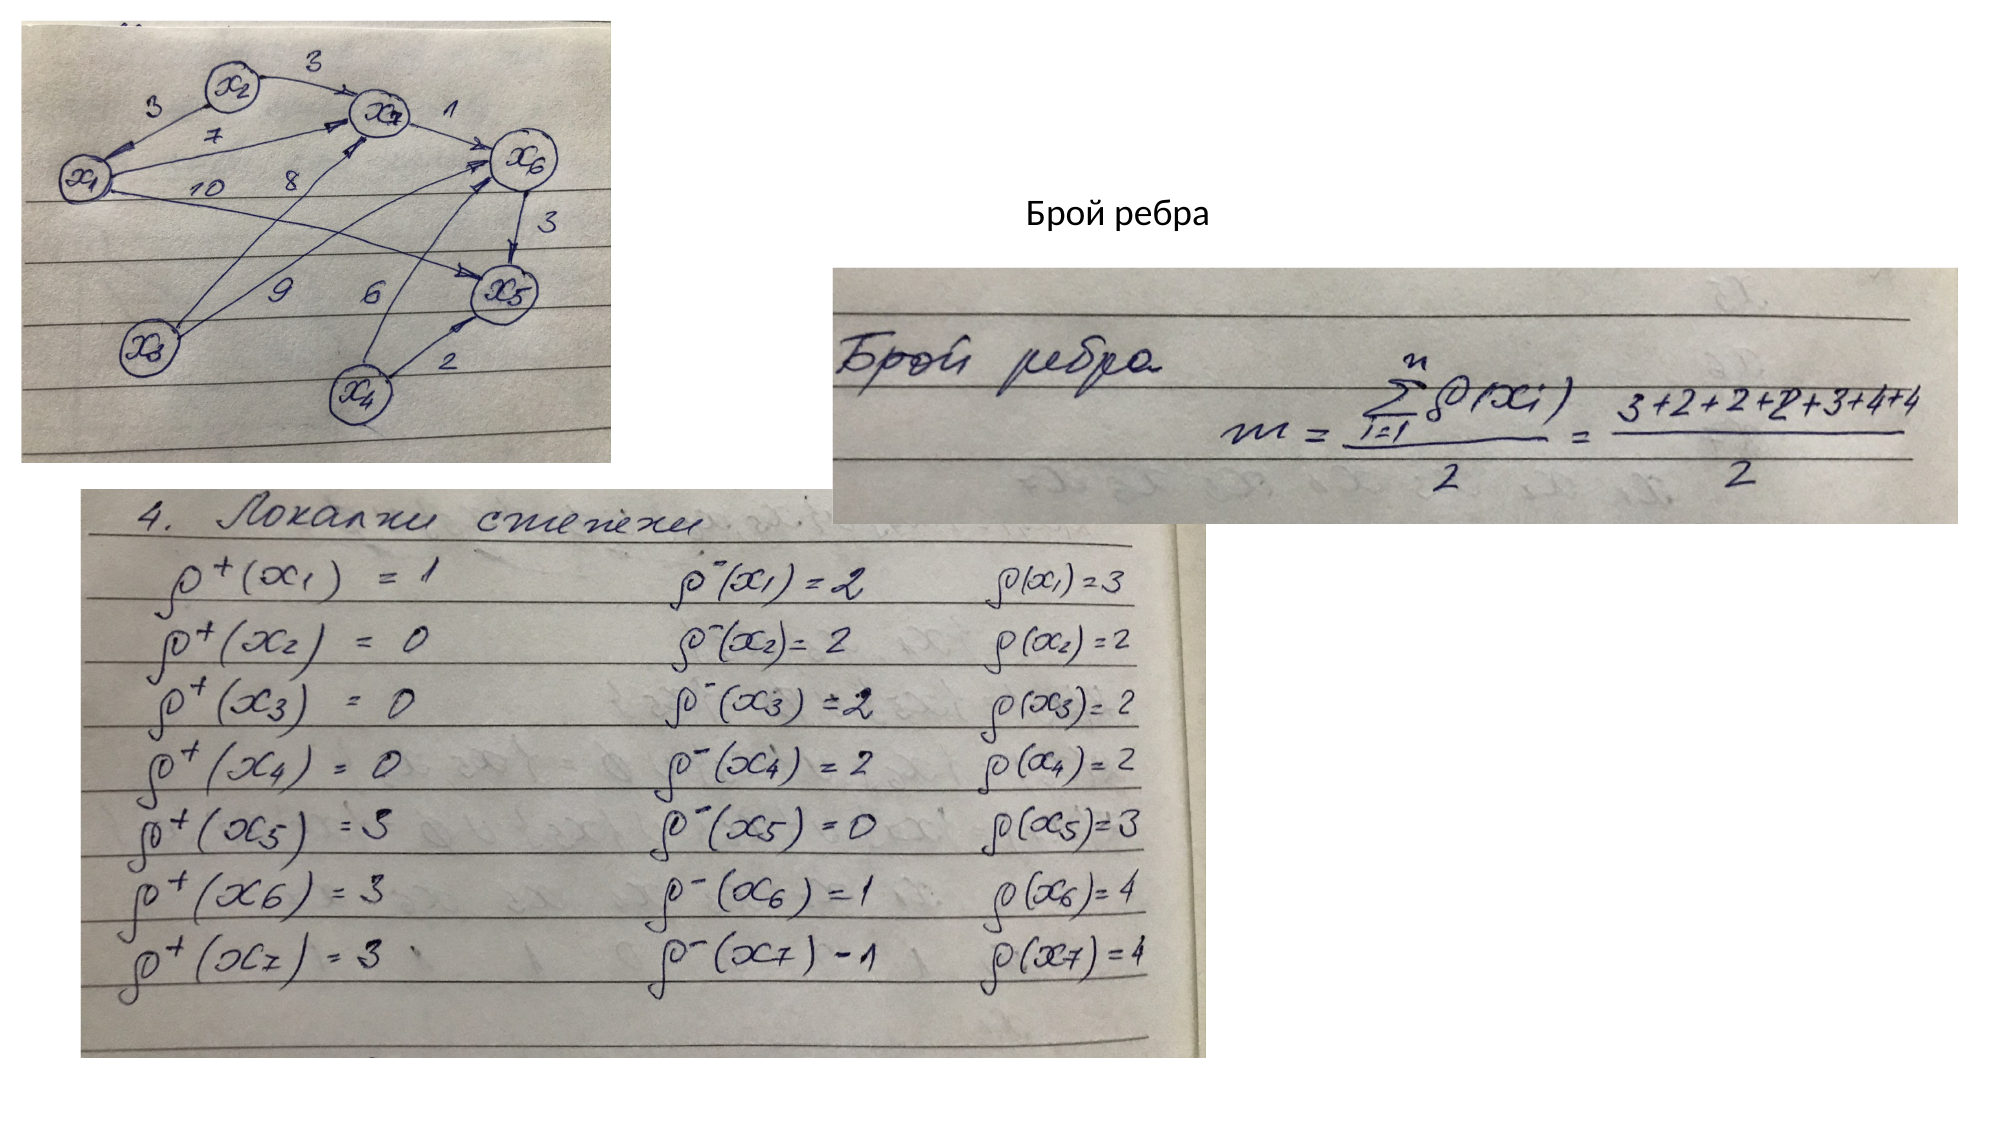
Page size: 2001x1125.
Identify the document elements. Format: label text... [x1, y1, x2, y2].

picture [22, 0, 1957, 1125]
text_box Брой ребра [1011, 180, 1226, 241]
